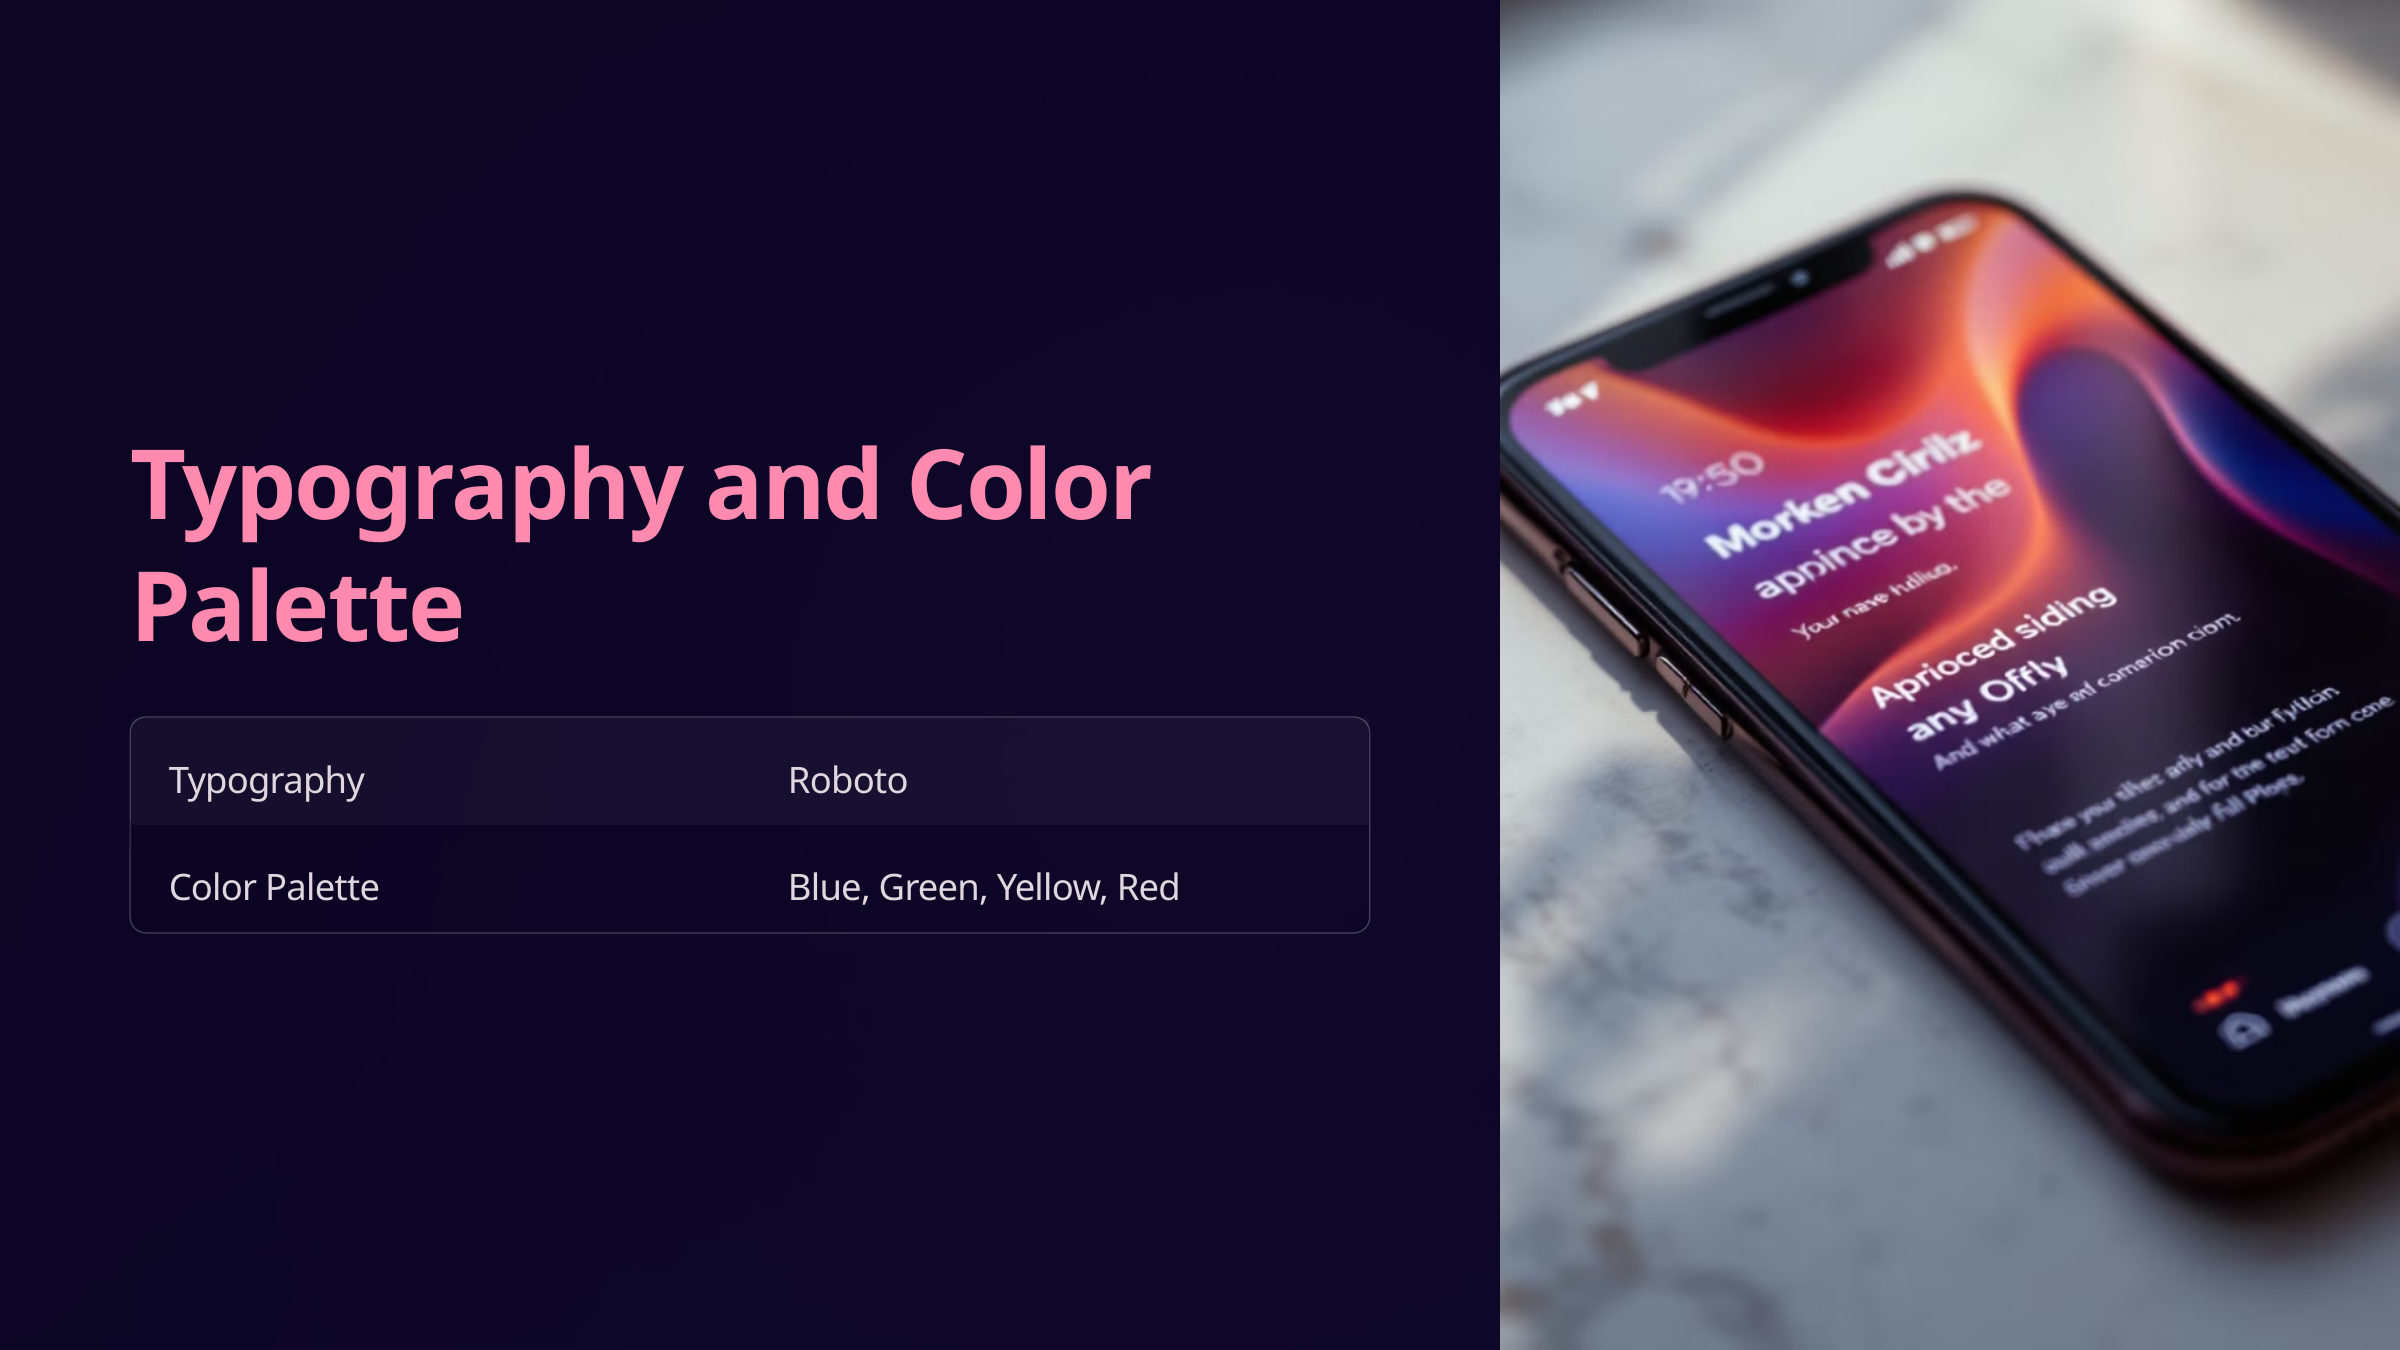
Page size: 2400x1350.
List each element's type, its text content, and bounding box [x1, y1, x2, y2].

text_box [131, 718, 1369, 824]
text_box Typography and Color Palette [130, 417, 1370, 662]
text_box Blue, Green, Yellow, Red [787, 848, 1332, 908]
text_box [131, 824, 1369, 932]
text_box Typography [168, 741, 713, 802]
picture [1499, 0, 2400, 1350]
text_box Color Palette [168, 848, 713, 908]
text_box Roboto [787, 741, 1332, 802]
